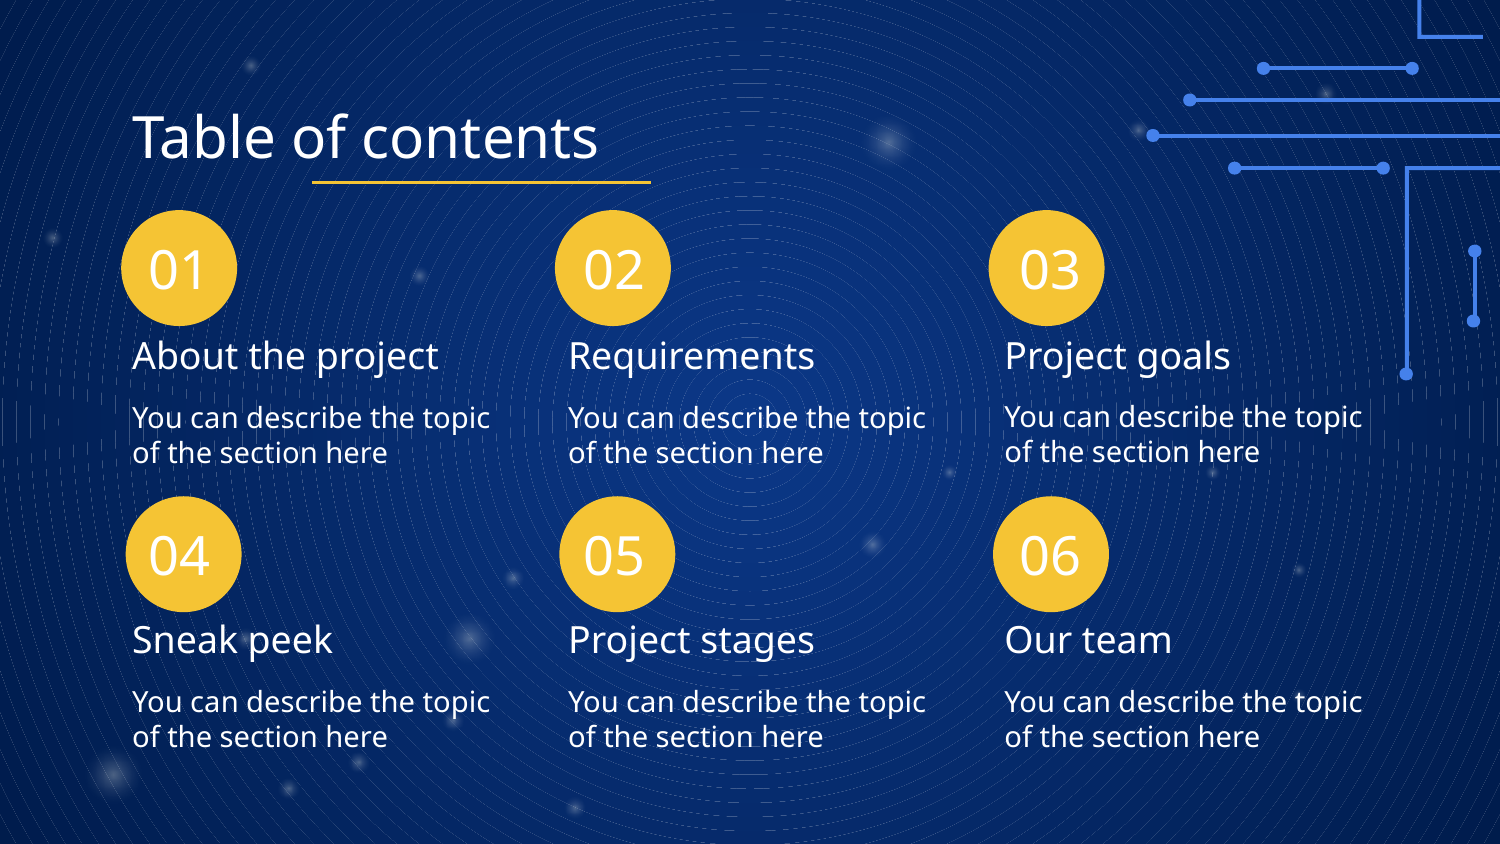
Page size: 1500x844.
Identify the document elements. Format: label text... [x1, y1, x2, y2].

subtitle You can describe the topic of the section here [989, 383, 1383, 471]
subtitle Our team [989, 601, 1383, 667]
title 01 [126, 222, 232, 314]
text_box [232, 523, 241, 585]
subtitle Project goals [989, 316, 1383, 383]
text_box [1104, 532, 1109, 576]
text_box [993, 535, 997, 573]
title Table of contents [116, 88, 1383, 183]
subtitle You can describe the topic of the section here [553, 668, 947, 755]
title 05 [562, 508, 668, 600]
text_box [121, 247, 126, 290]
title 04 [126, 508, 232, 600]
title 03 [997, 222, 1104, 314]
subtitle Sneak peek [116, 601, 511, 668]
subtitle Requirements [553, 316, 947, 383]
text_box [583, 497, 652, 508]
text_box [1017, 497, 1085, 508]
subtitle You can describe the topic of the section here [989, 667, 1383, 755]
title 06 [997, 508, 1104, 600]
text_box [1012, 210, 1081, 222]
text_box [989, 239, 997, 297]
text_box [555, 242, 562, 295]
text_box [149, 497, 218, 508]
text_box [232, 246, 237, 290]
text_box [579, 210, 647, 222]
text_box [145, 210, 214, 222]
subtitle About the project [116, 316, 511, 383]
title 02 [562, 222, 668, 314]
text_box [668, 527, 675, 581]
subtitle Project stages [553, 601, 947, 668]
subtitle You can describe the topic of the section here [553, 383, 947, 471]
subtitle You can describe the topic of the section here [116, 383, 511, 471]
subtitle You can describe the topic of the section here [116, 668, 511, 755]
